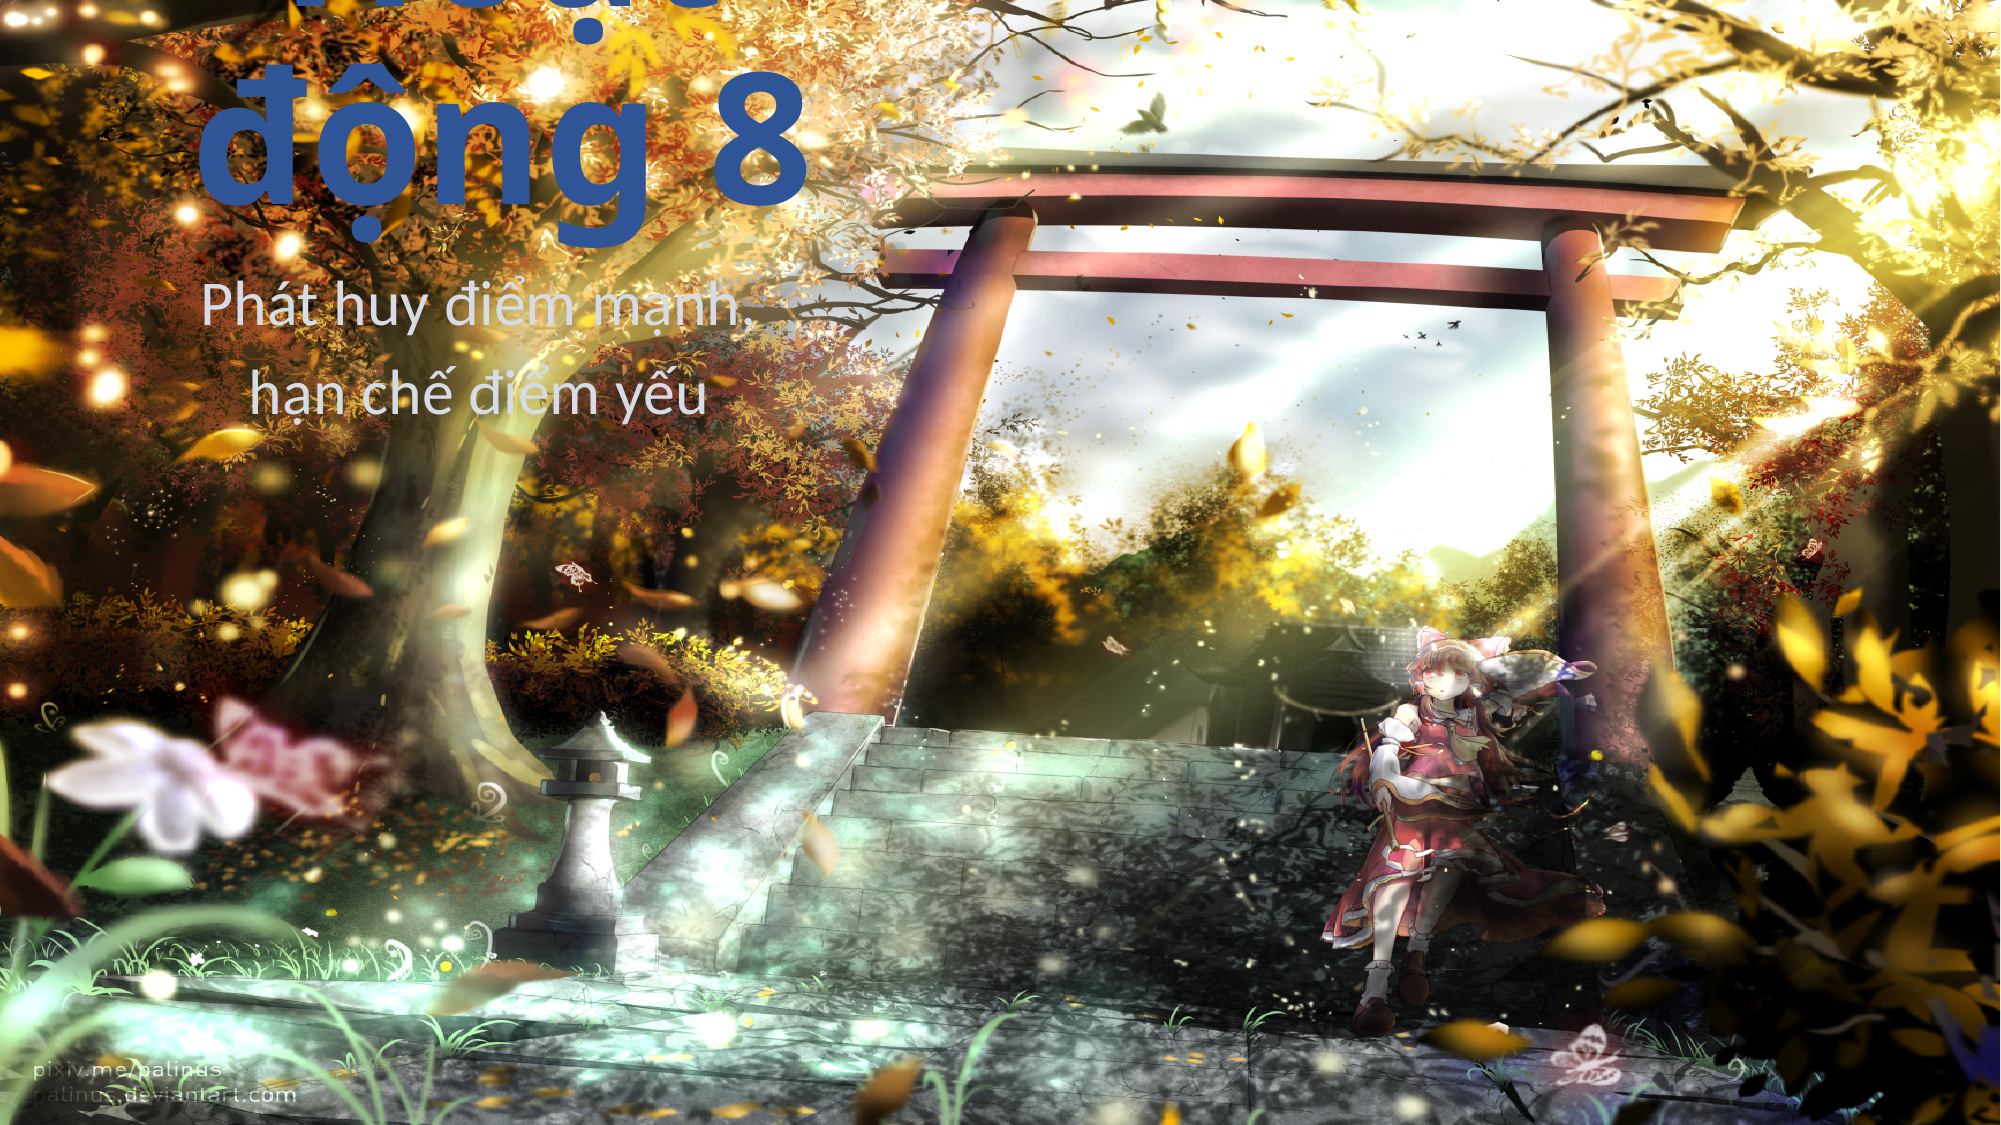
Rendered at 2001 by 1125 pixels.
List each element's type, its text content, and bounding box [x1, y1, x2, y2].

picture [0, 0, 2001, 1125]
title Hoạt động 8 [33, 36, 971, 252]
subtitle Phát huy điểm mạnh, hạn chế điểm yếu [110, 262, 849, 437]
